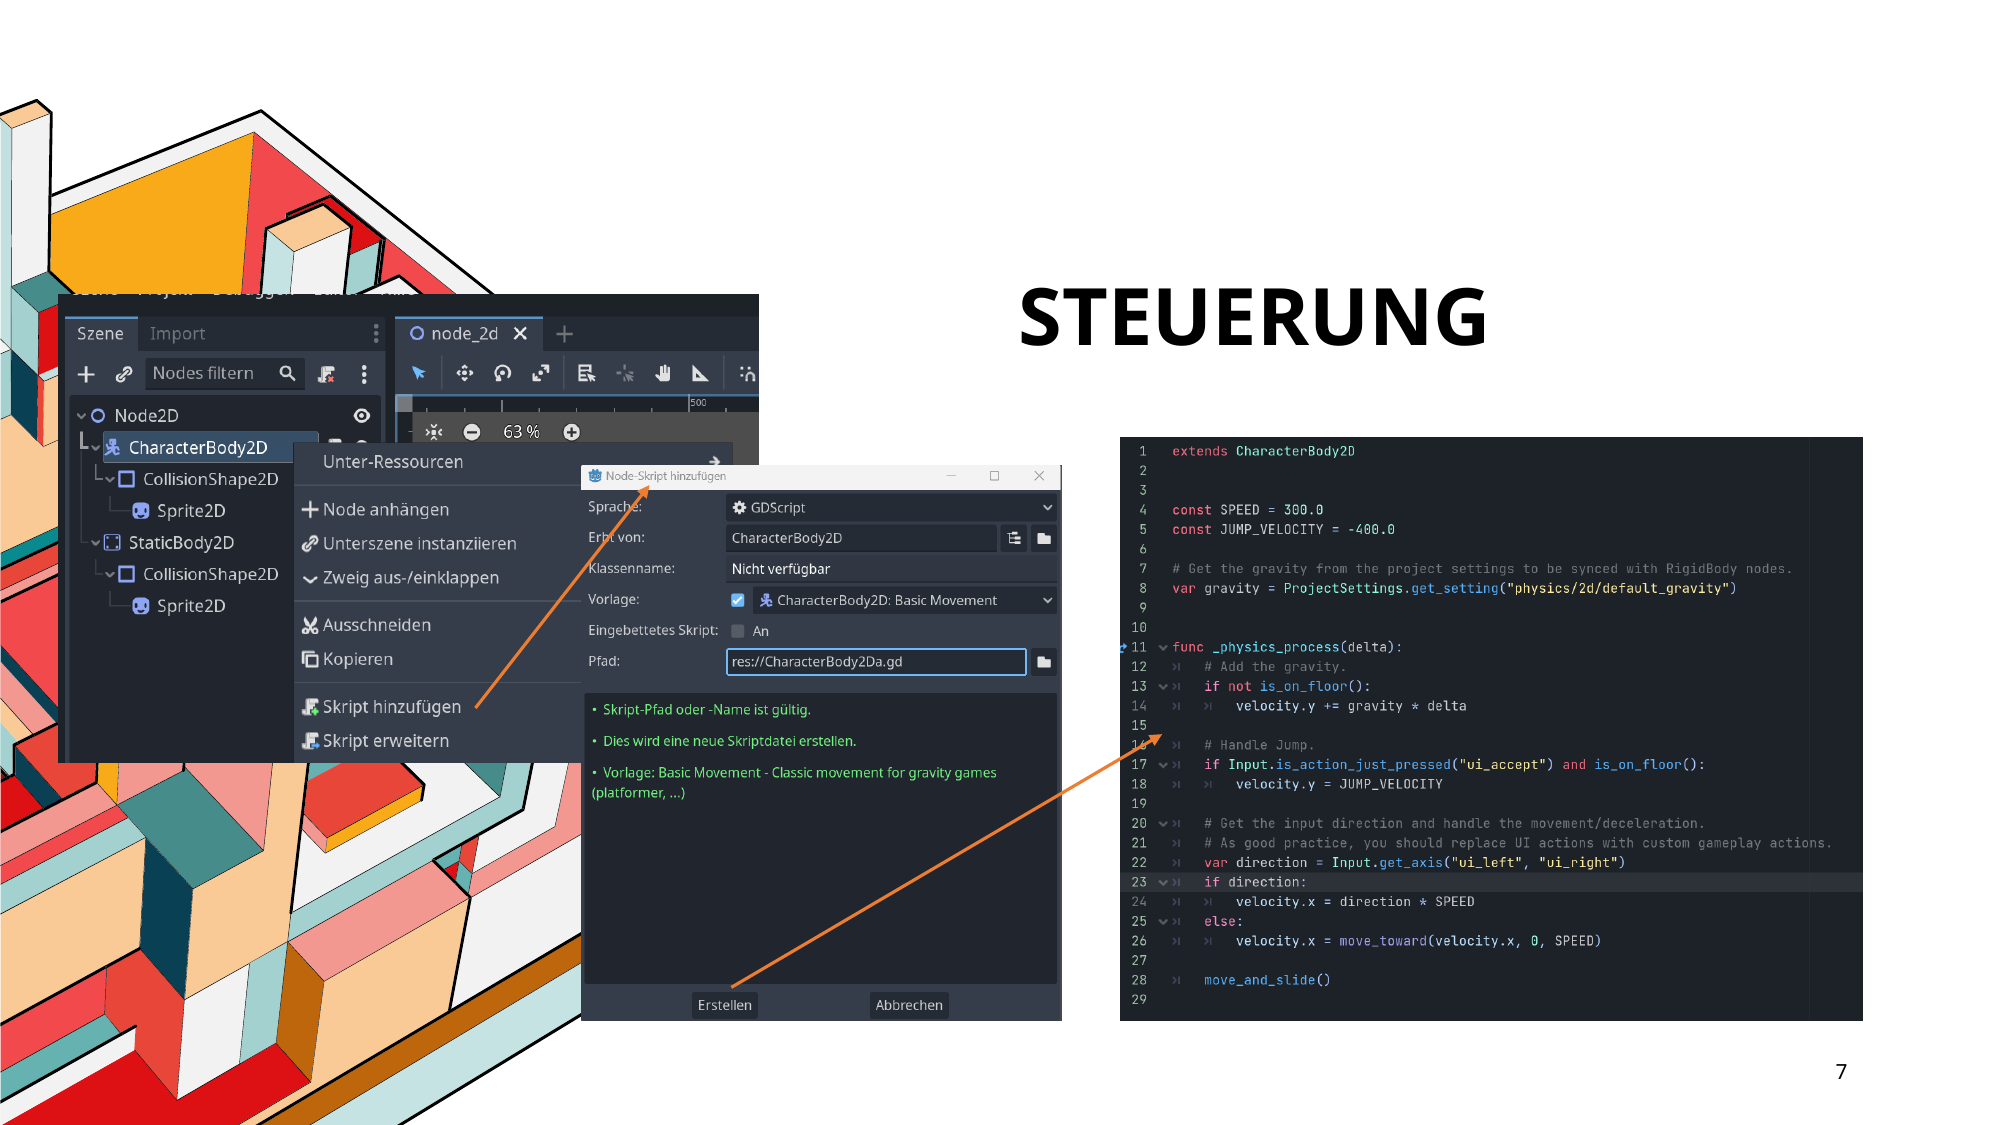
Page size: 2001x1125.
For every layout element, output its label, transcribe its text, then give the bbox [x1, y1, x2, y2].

title Steuerung [1003, 211, 1904, 429]
picture [1120, 437, 1863, 1021]
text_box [731, 734, 1163, 988]
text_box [475, 485, 650, 708]
text_box 7 [1412, 1042, 1863, 1103]
picture [58, 294, 1062, 1022]
